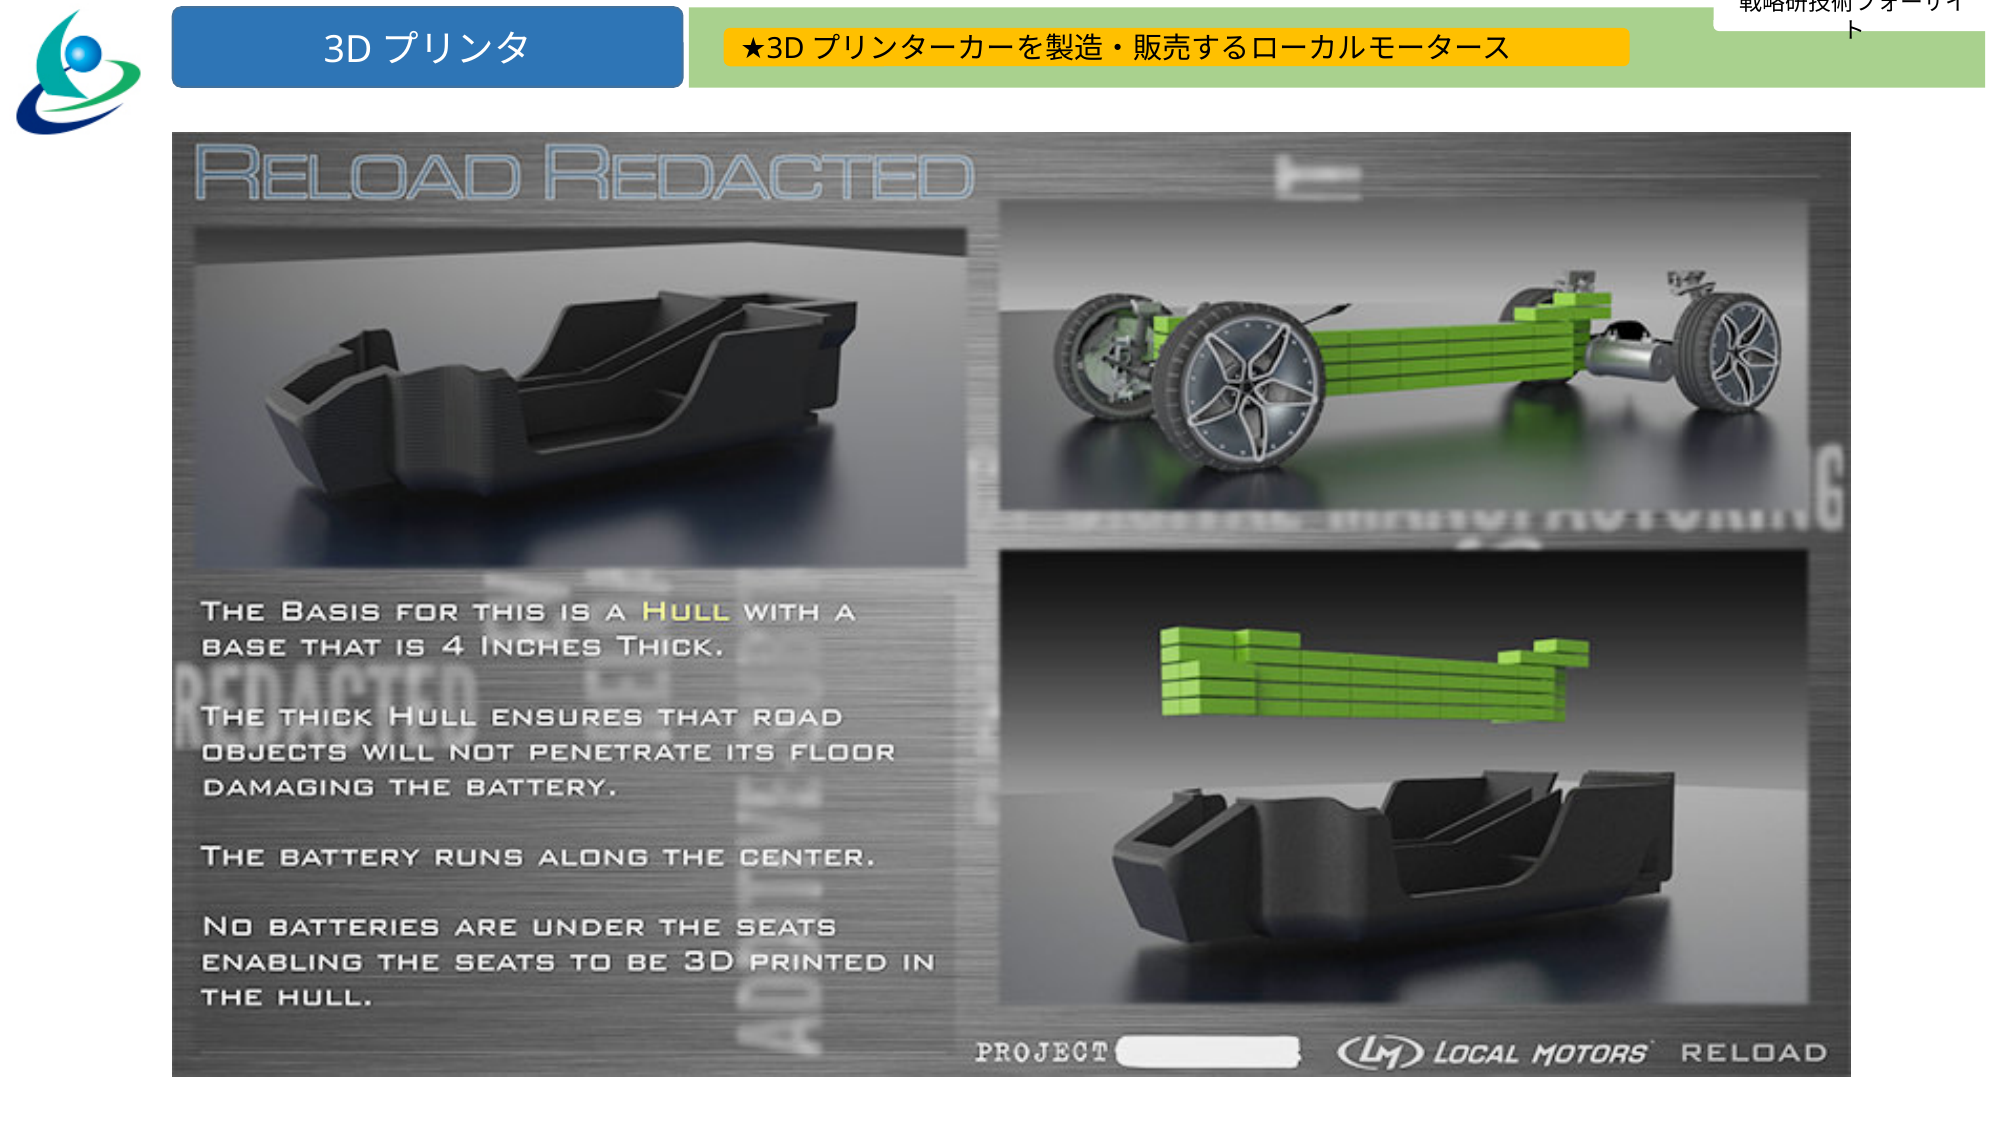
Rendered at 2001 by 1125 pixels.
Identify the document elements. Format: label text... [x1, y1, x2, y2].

picture [172, 132, 1851, 1077]
text_box ★3Dプリンターカーを製造・販売するローカルモータース [722, 26, 1631, 68]
picture [9, 3, 152, 146]
text_box [688, 6, 1986, 89]
text_box 戦略研技術フォーサイト [1712, 0, 1997, 33]
text_box 3Dプリンタ [171, 6, 684, 88]
